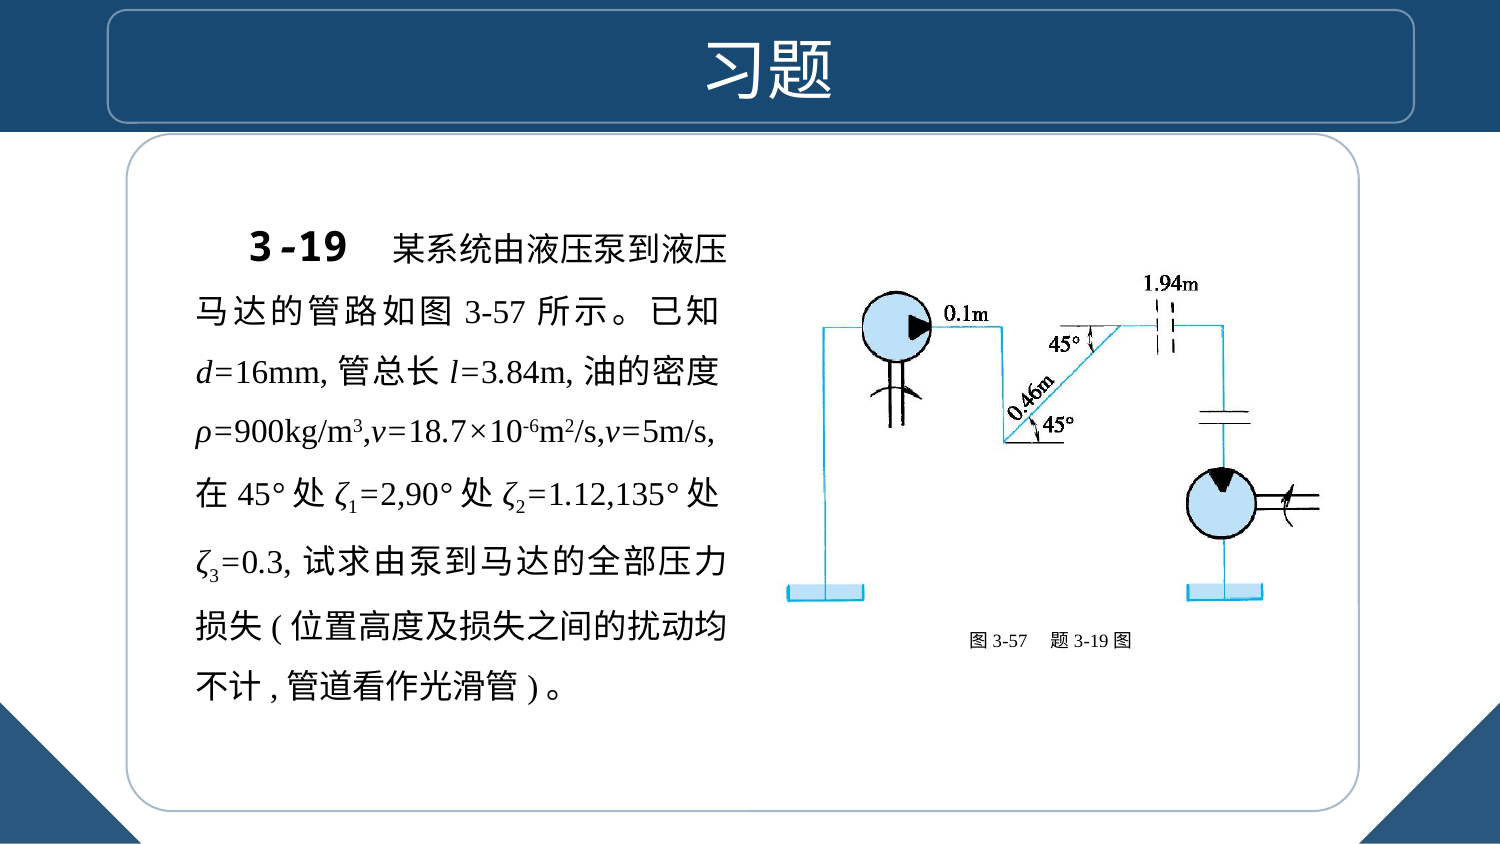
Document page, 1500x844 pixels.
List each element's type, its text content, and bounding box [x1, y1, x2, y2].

text_box [1357, 701, 1500, 844]
text_box 3-19 某系统由液压泵到液压马达的管路如图3-57所示。已知d=16mm,管总长l=3.84m,油的密度ρ=900kg/m3,ν=18.7×10-6m2/s,v=5m/s,在45°处ζ1=2,90°处ζ2=1.12,135°处ζ3=0.3,试求由泵到马达的全部压力损失(位置高度及损失之间的扰动均不计,管道看作光滑管)。 [181, 187, 743, 713]
text_box [0, 700, 144, 844]
text_box [106, 8, 1416, 124]
text_box 图3-57 题3-19图 [954, 621, 1147, 659]
text_box [125, 133, 1360, 813]
picture [776, 265, 1326, 606]
